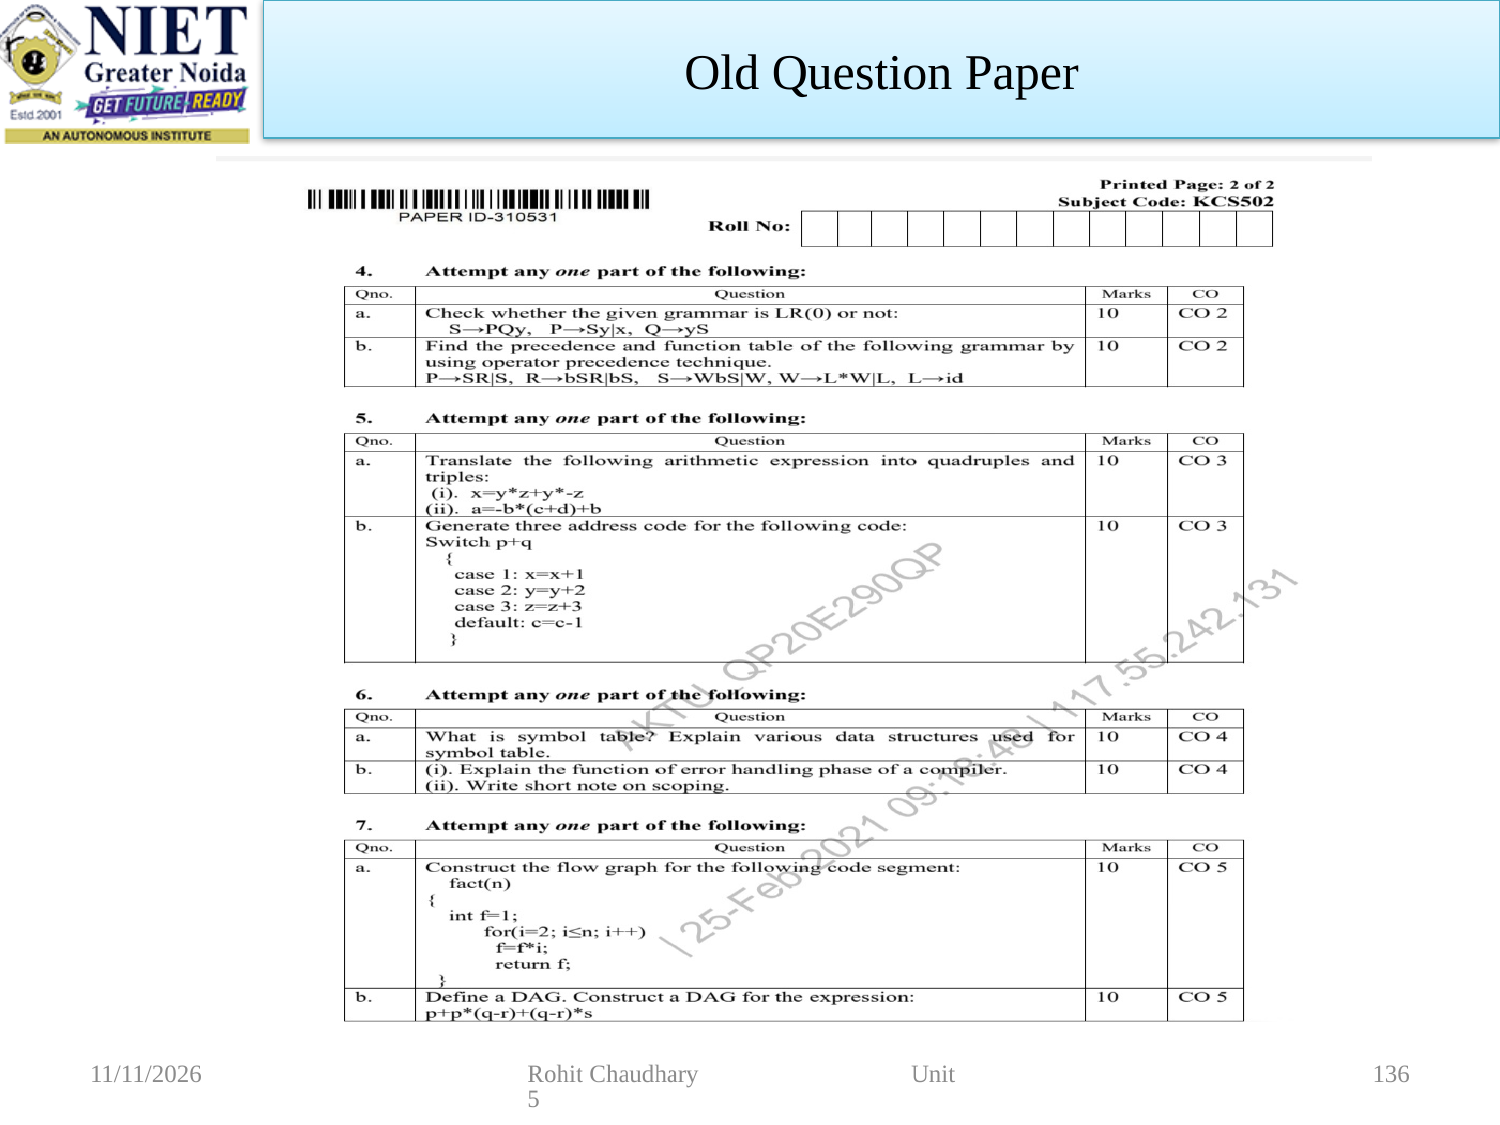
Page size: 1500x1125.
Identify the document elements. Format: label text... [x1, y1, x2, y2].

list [216, 156, 1372, 1022]
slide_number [75, 1042, 425, 1103]
picture [0, 4, 250, 144]
text_box Old Question Paper [263, 0, 1500, 139]
slide_number 136 [1074, 1042, 1425, 1103]
footer Rohit Chaudhary Unit 5 [512, 1042, 988, 1103]
